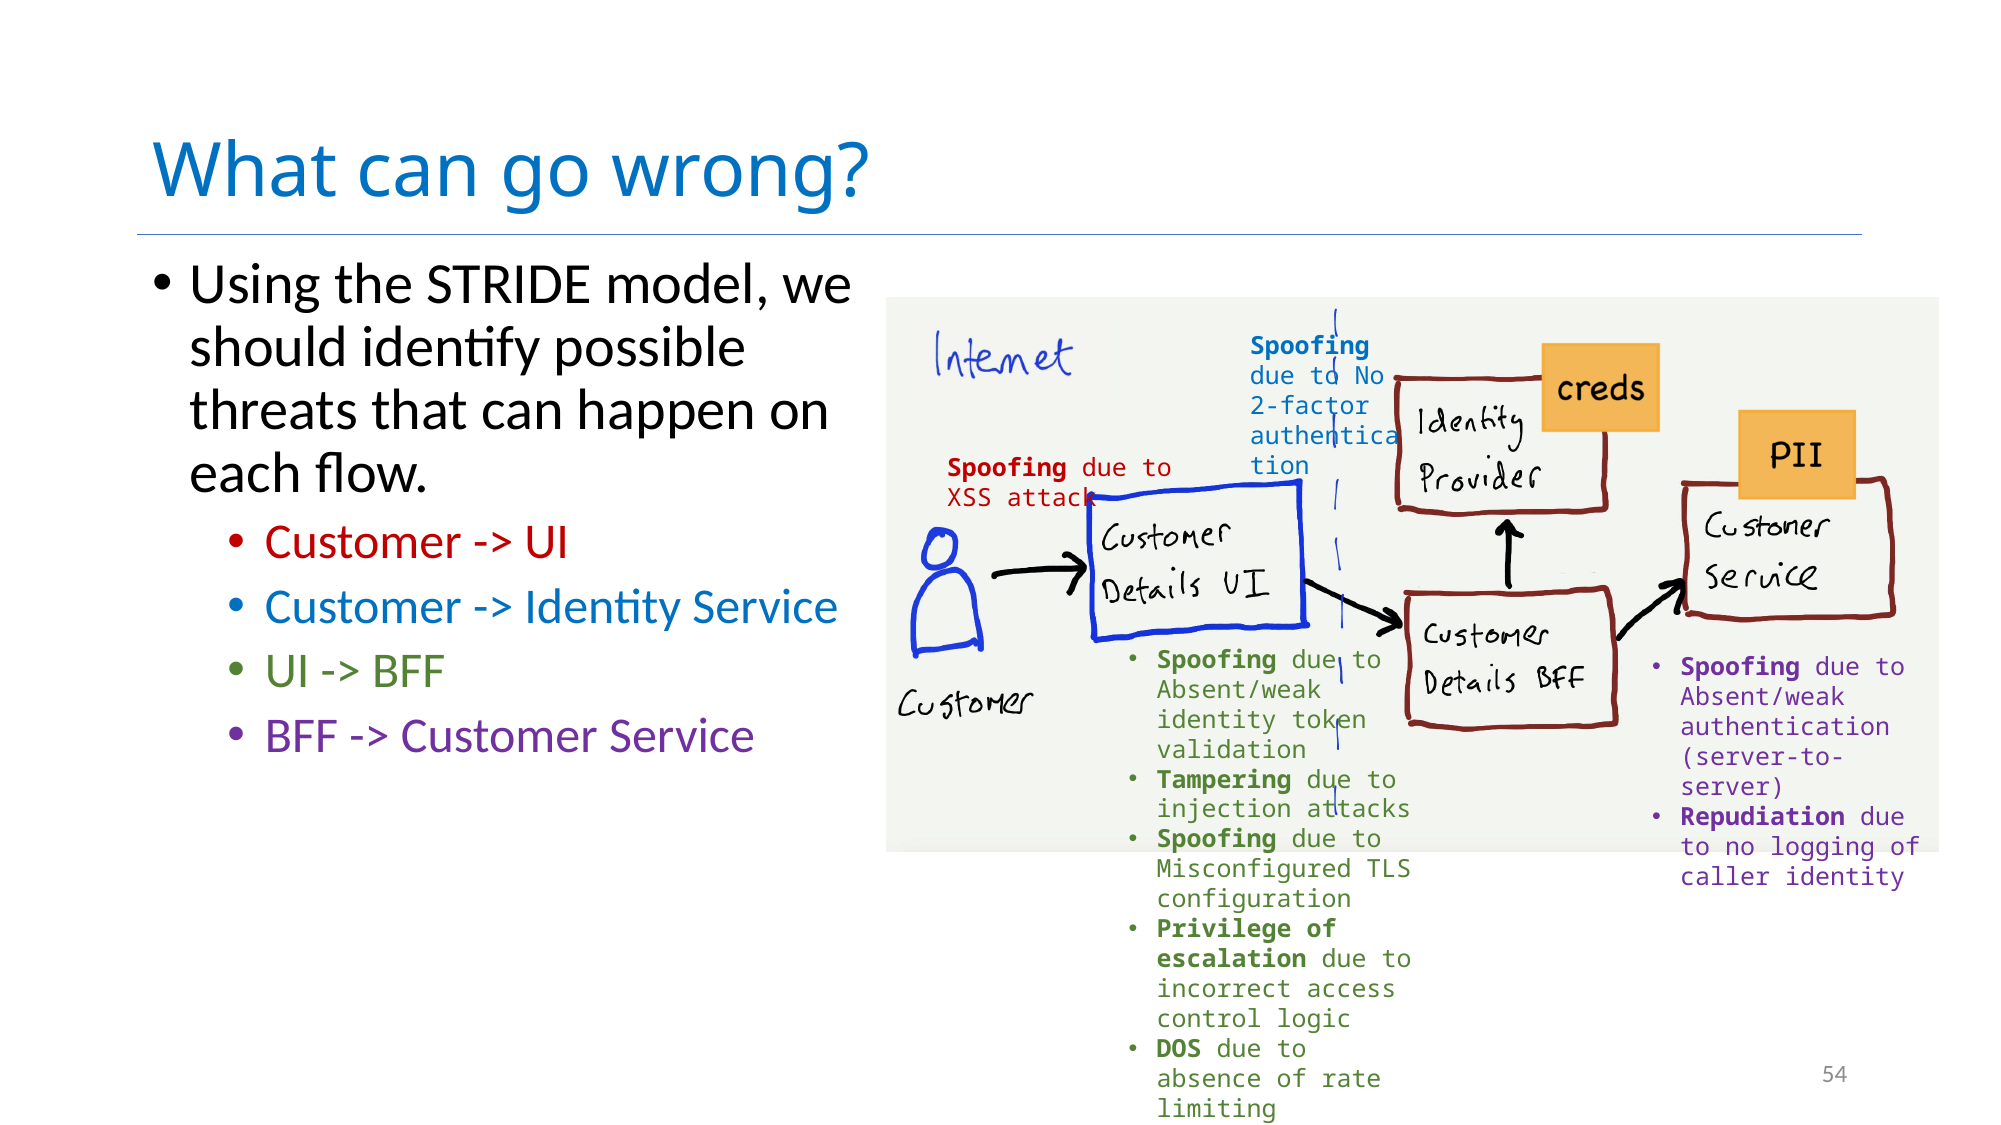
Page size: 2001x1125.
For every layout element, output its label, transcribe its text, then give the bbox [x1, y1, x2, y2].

title What can go wrong? [137, 3, 1863, 221]
text_box Spoofing due to Absent/weak authentication (server-to-server) Repudiation due to no logging of caller identity [1637, 643, 1952, 898]
picture [886, 297, 1939, 852]
text_box Spoofing due to Absent/weak identity token validation Tampering due to injection attacks Spoofing due to Misconfigured TLS configuration Privilege of escalation due to incorrect access control logic DOS due to absence of rate limiting [1113, 852, 1429, 1125]
slide_number 54 [1429, 1042, 1863, 1103]
list Using the STRIDE model, we should identify possible threats that can happen on each flow. Customer -> UI Customer -> Identity Service UI -> BFF BFF -> Customer Service [137, 246, 920, 960]
